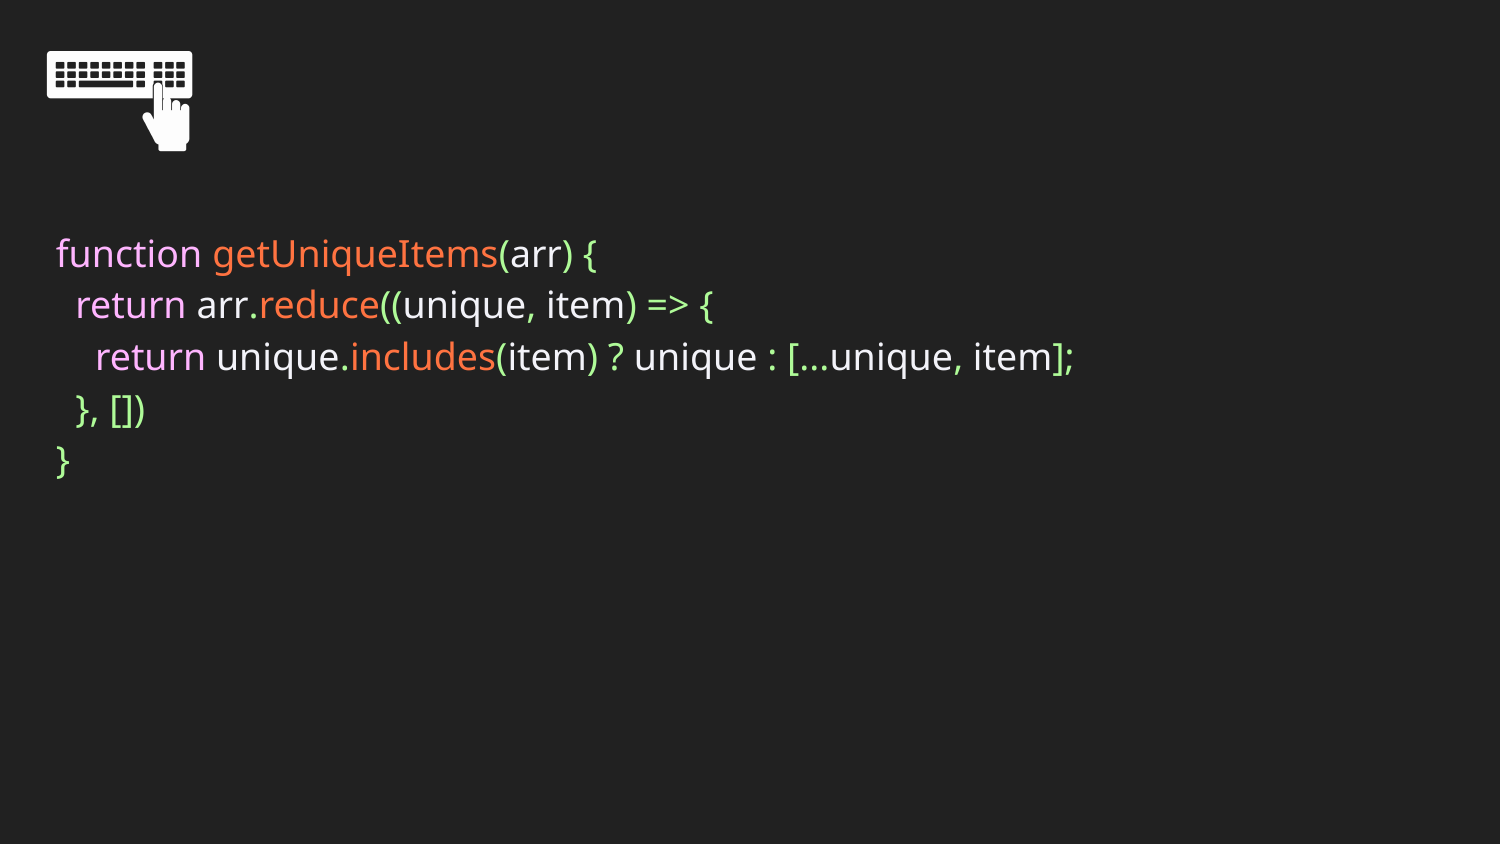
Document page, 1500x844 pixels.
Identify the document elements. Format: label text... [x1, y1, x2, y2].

picture [30, 0, 209, 175]
text_box function getUniqueItems(arr) { return arr.reduce((unique, item) => { return unique.includes(item) ? unique : [...unique, item]; }, []) } [40, 207, 1500, 830]
